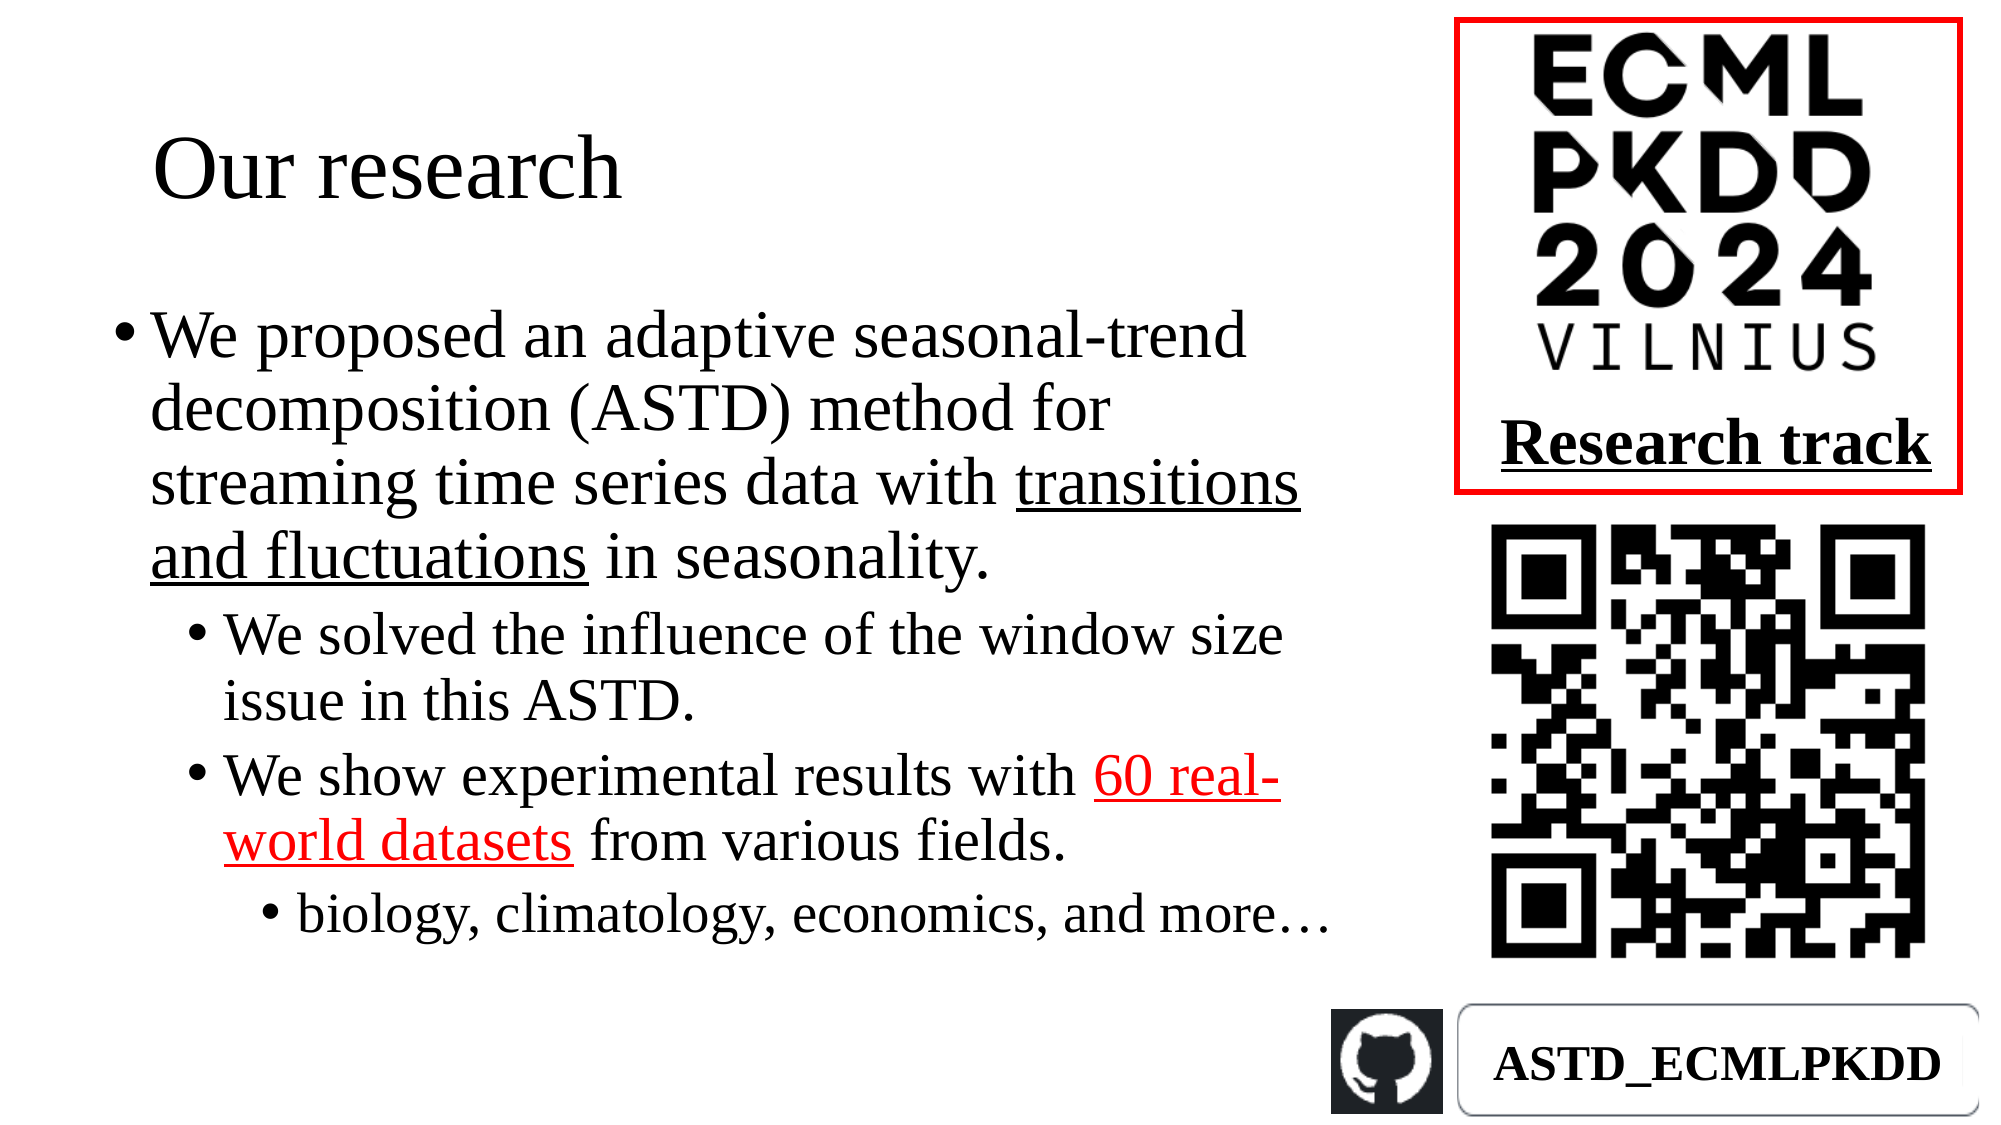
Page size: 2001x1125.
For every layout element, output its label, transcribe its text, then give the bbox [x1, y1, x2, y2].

picture [1330, 464, 1986, 1122]
title Our research [137, 59, 1454, 278]
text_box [1456, 3, 1961, 493]
list We proposed an adaptive seasonal-trend decomposition (ASTD) method for streaming time series data with transitions and fluctuations in seasonality. We solved the influence of the window size issue in this ASTD. We show experimental results with 60 real-world datasets from various fields. biology, climatology, economics, and more… [98, 290, 1387, 1005]
